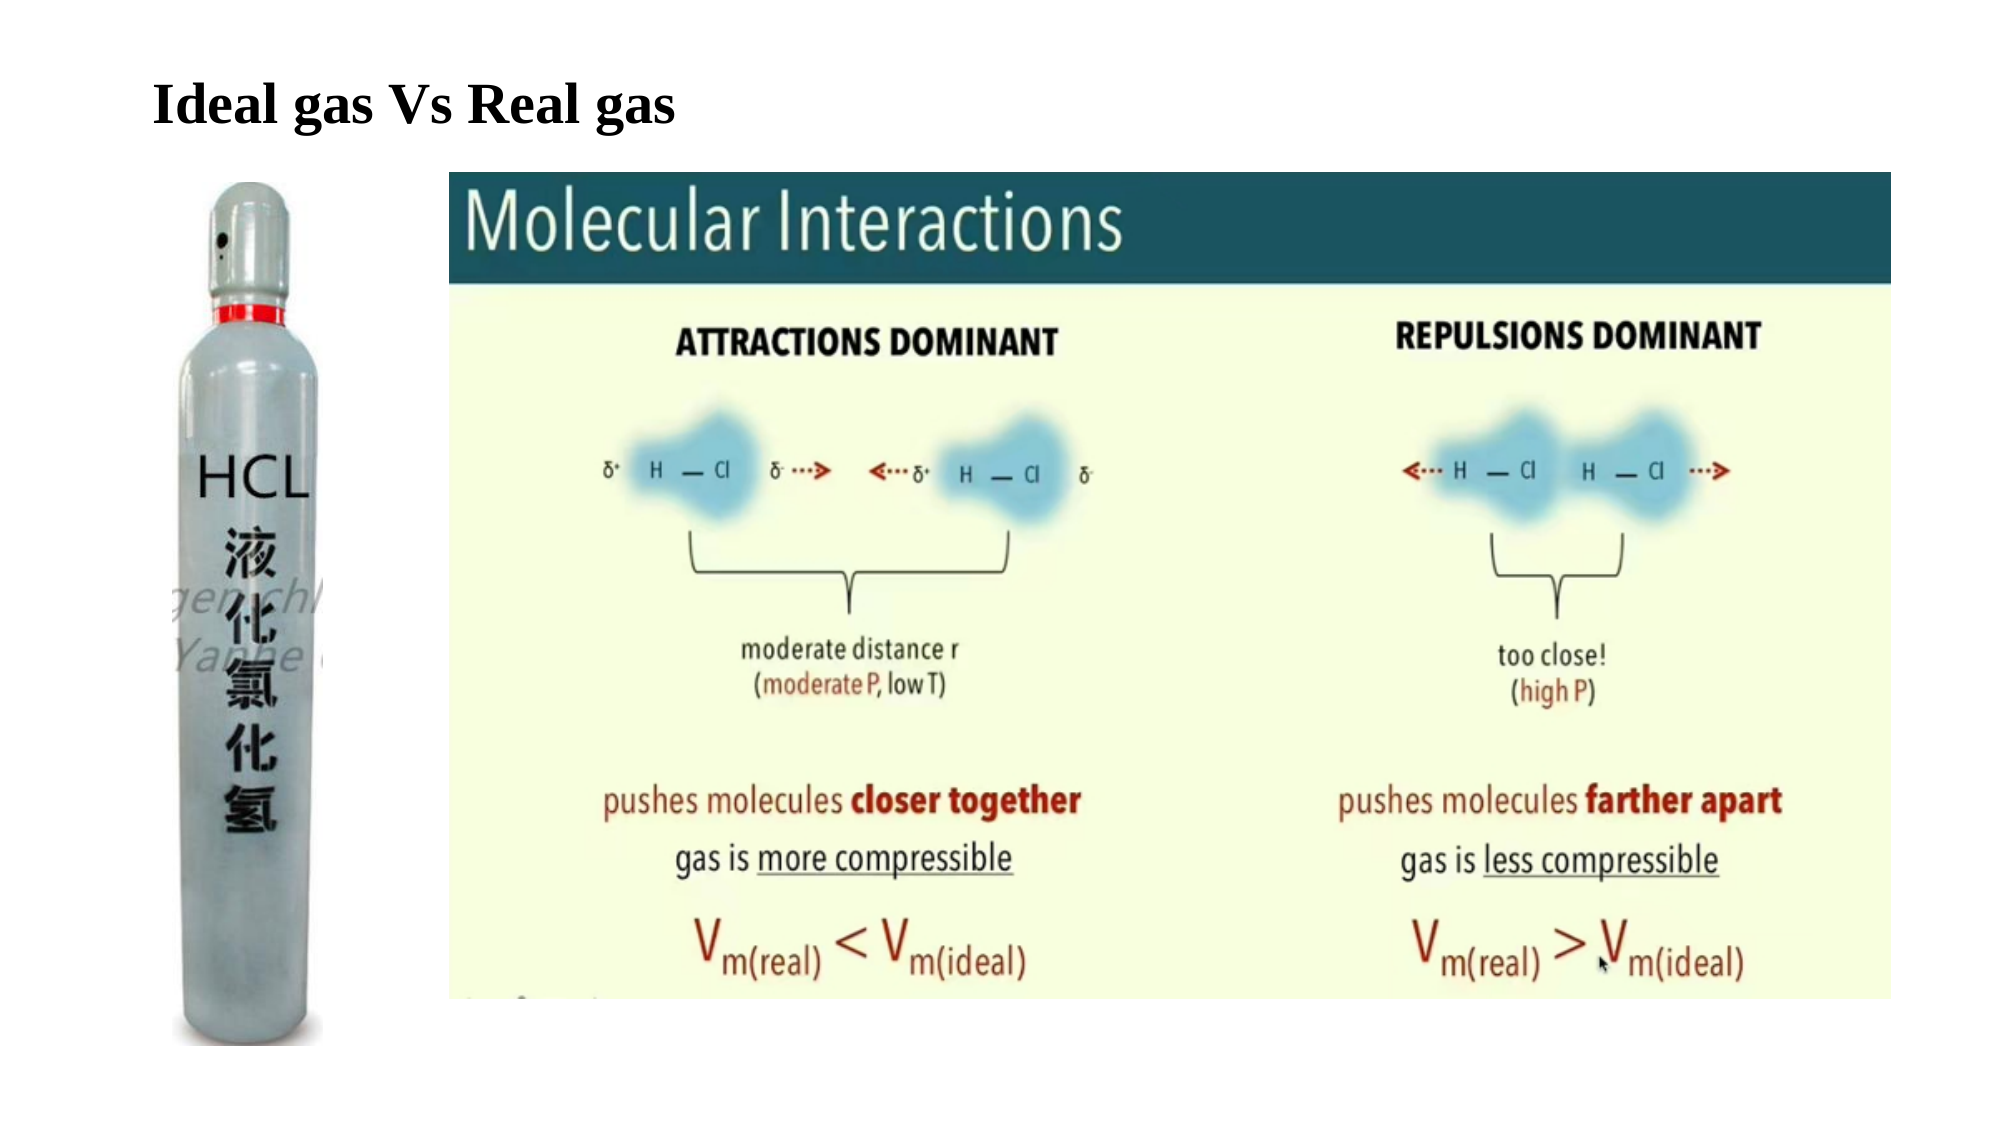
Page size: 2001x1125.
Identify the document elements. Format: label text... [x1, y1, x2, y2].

picture [449, 172, 1891, 1000]
picture [172, 182, 323, 1046]
title Ideal gas Vs Real gas [137, 59, 1863, 150]
